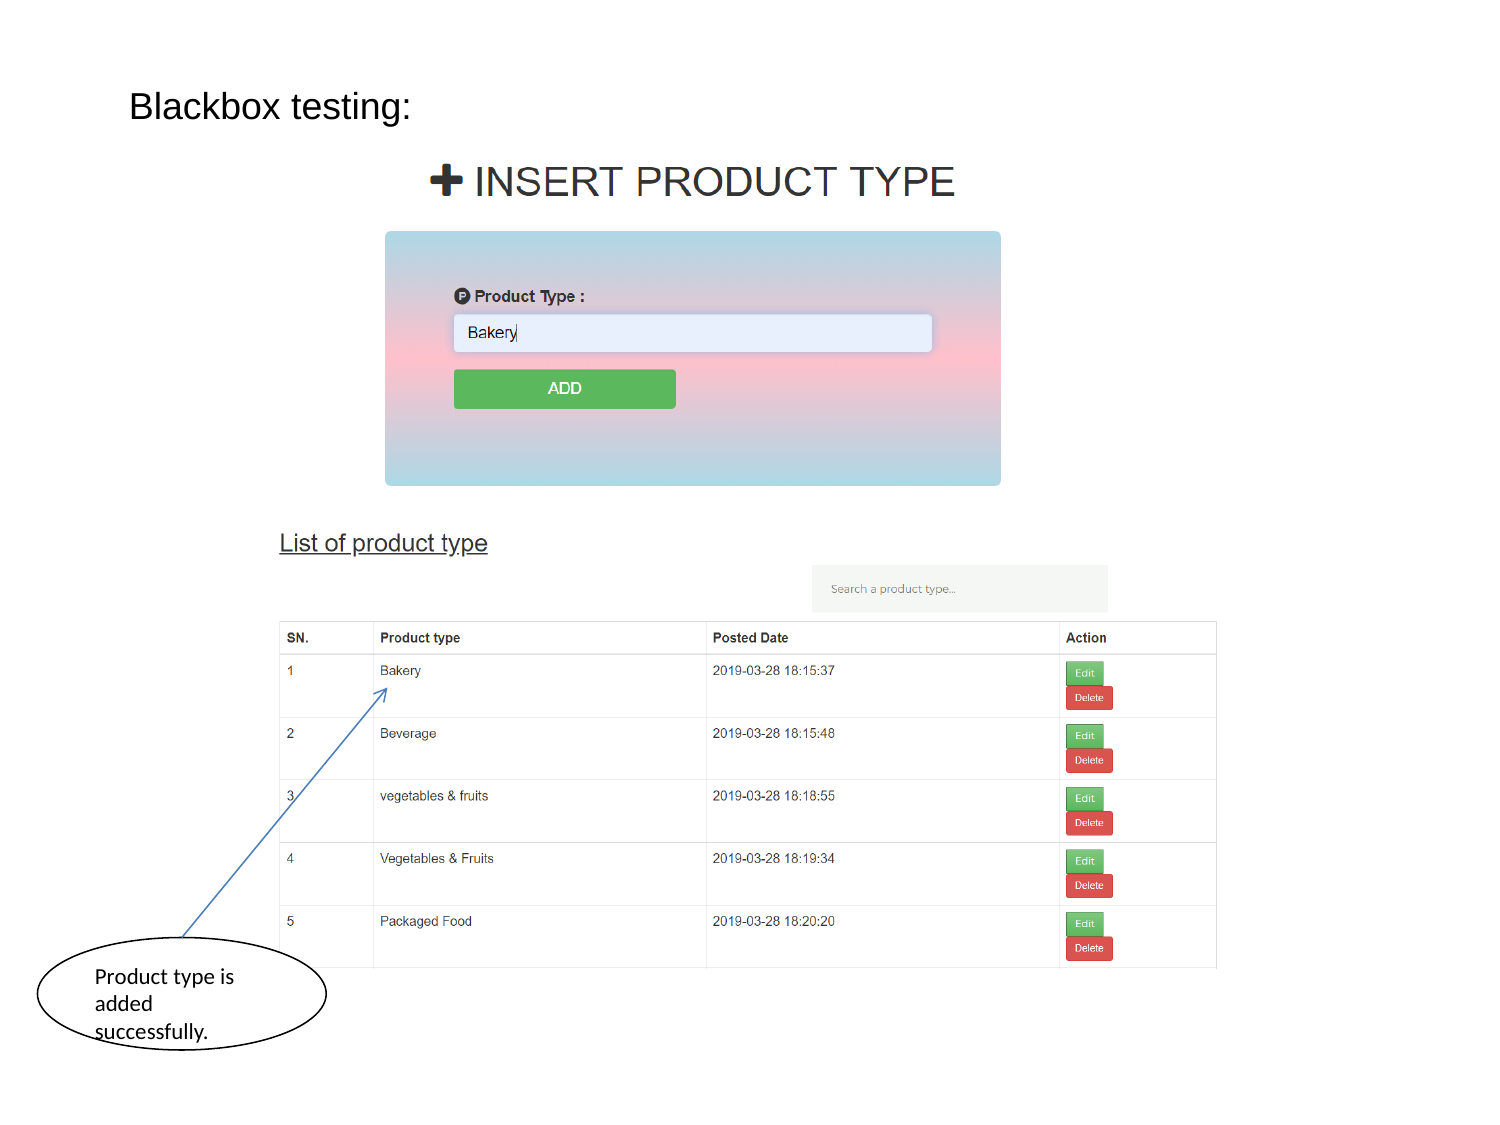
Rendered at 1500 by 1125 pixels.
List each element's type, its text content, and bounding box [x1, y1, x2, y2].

text_box Blackbox testing: [114, 74, 427, 135]
text_box Product type is added successfully. [37, 937, 327, 1051]
picture [249, 524, 1226, 969]
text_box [181, 687, 388, 938]
picture [362, 137, 1033, 517]
